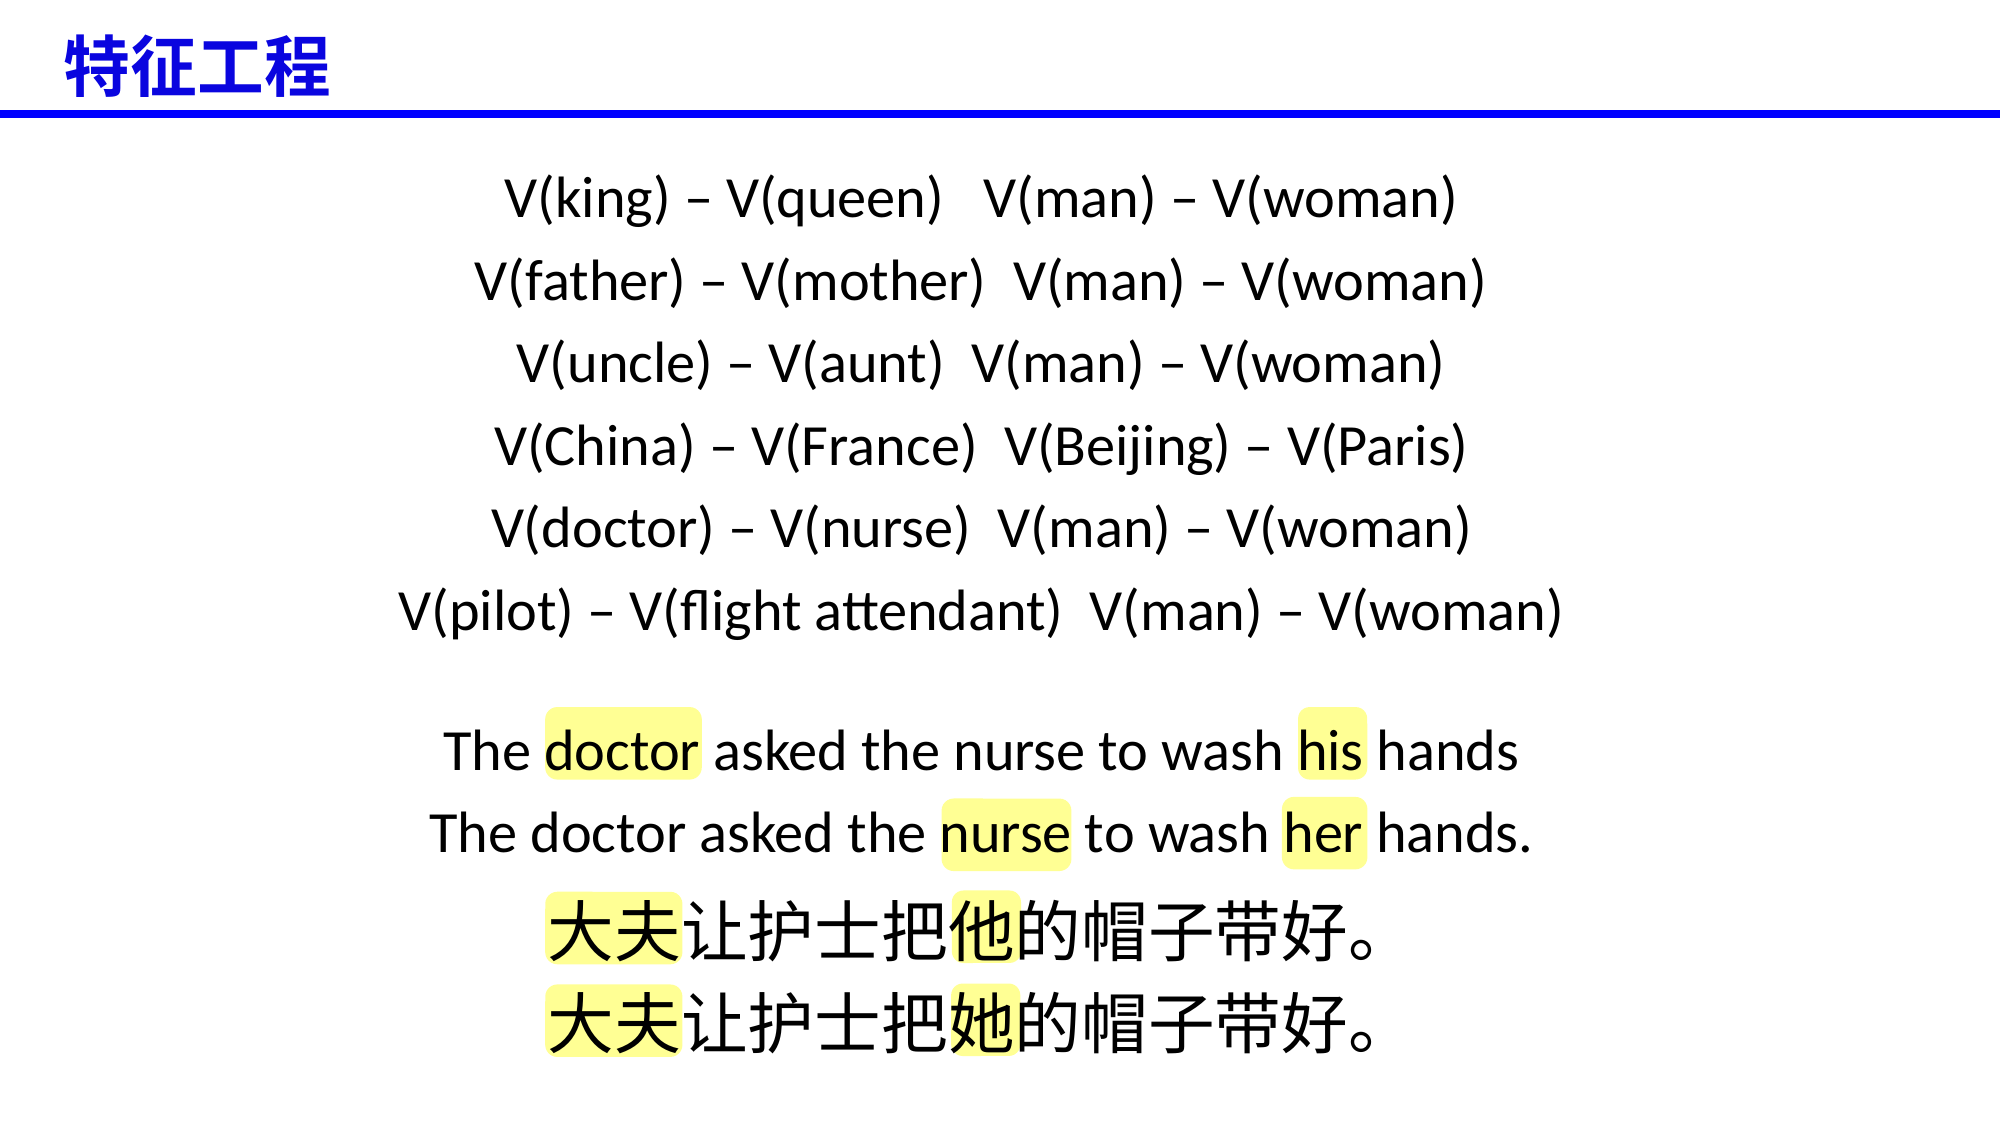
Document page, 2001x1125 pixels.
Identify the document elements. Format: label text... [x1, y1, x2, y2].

text_box [544, 705, 703, 781]
text_box [940, 797, 1073, 873]
text_box [1280, 795, 1369, 871]
text_box [544, 983, 684, 1059]
text_box [950, 982, 1022, 1058]
text_box [950, 889, 1023, 965]
text_box [1297, 706, 1369, 781]
text_box [544, 890, 684, 966]
text_box 特征工程 [49, 17, 1299, 110]
